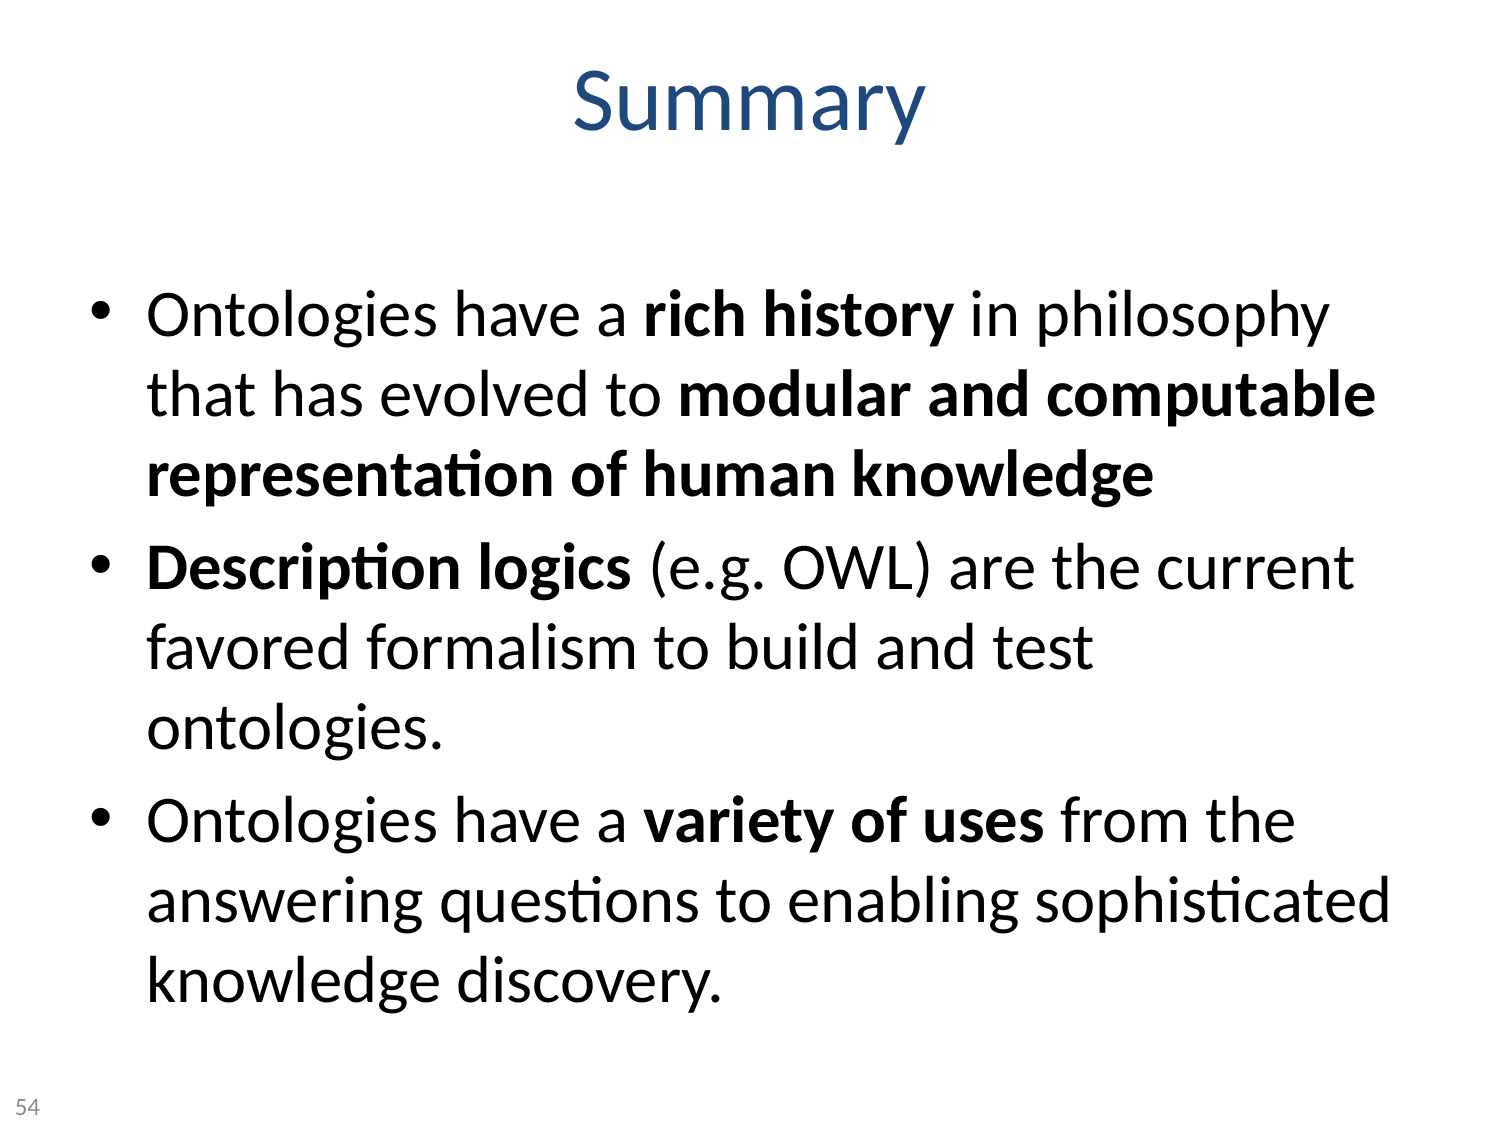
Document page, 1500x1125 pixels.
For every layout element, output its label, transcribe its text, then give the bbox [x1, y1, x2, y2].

text_box Ontologies have a rich history in philosophy that has evolved to modular and computable representation of human knowledge Description logics (e.g. OWL) are the current favored formalism to build and test ontologies. Ontologies have a variety of uses from the answering questions to enabling sophisticated knowledge discovery. [74, 262, 1425, 1005]
text_box Summary [74, 0, 1425, 188]
text_box 54 [0, 1087, 350, 1124]
